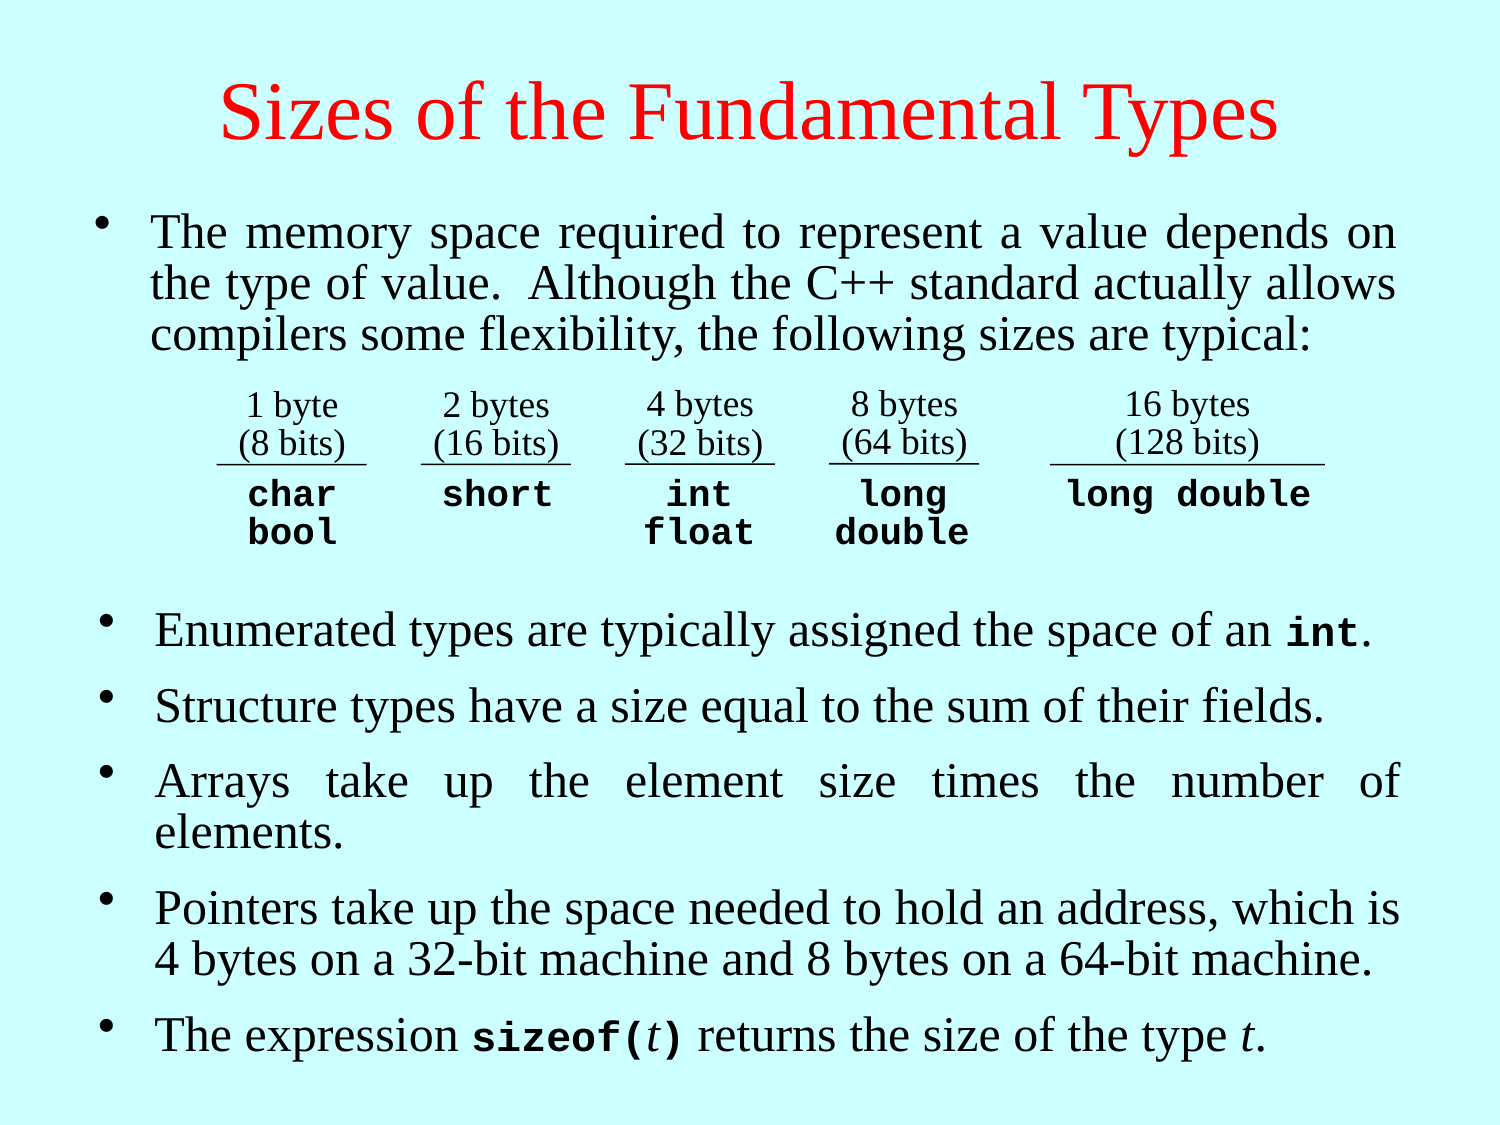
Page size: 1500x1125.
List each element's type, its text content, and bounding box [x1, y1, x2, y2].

text_box 16 bytes (128 bits) [1100, 378, 1275, 464]
text_box 8 bytes (64 bits) [826, 378, 983, 468]
text_box 1 byte (8 bits) [223, 379, 361, 464]
text_box long double [808, 468, 996, 560]
text_box The memory space required to represent a value depends on the type of value. Although the C++ standard actually allows compilers some flexibility, the following sizes are typical: [79, 200, 1413, 280]
text_box short [418, 468, 578, 522]
text_box int float [619, 468, 780, 560]
text_box 2 bytes (16 bits) [418, 379, 575, 468]
text_box Enumerated types are typically assigned the space of an int. Structure types have a size equal to the sum of their fields. Arrays take up the element size times the number of elements. Pointers take up the space needed to hold an address, which is 4 bytes on a 32-bit machine and 8 bytes on a 64-bit machine. The expression sizeof(t) returns the size of the type t. [83, 597, 1417, 1050]
title Sizes of the Fundamental Types [0, 12, 1500, 201]
text_box 4 bytes (32 bits) [622, 378, 779, 468]
text_box char bool [212, 468, 372, 560]
text_box long double [1025, 468, 1350, 522]
